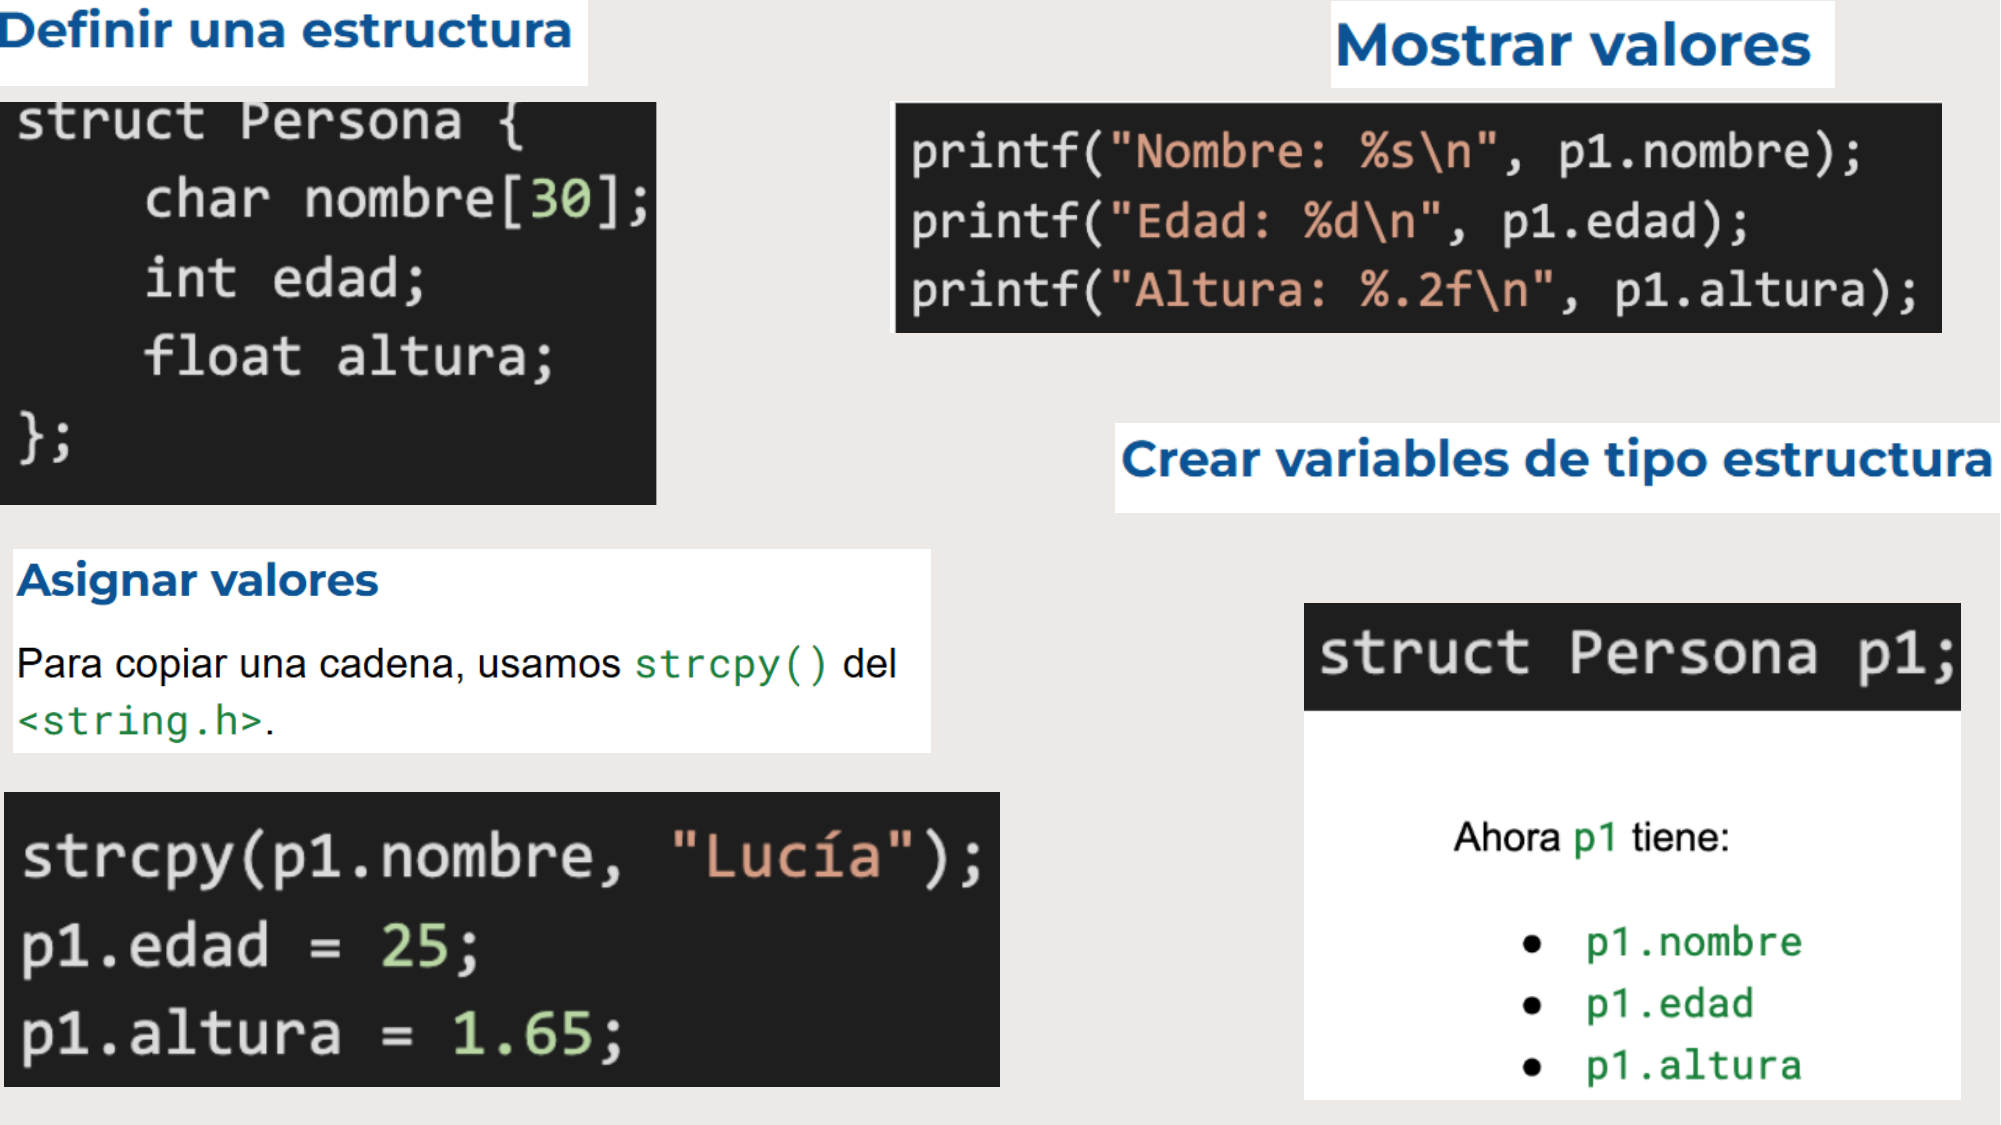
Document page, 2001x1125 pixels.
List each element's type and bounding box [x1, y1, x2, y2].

picture [1304, 603, 1961, 1100]
picture [1115, 423, 2000, 513]
picture [4, 792, 1000, 1087]
picture [1331, 1, 1835, 88]
picture [890, 101, 1942, 333]
picture [0, 0, 589, 86]
picture [13, 549, 931, 753]
picture [0, 102, 657, 505]
